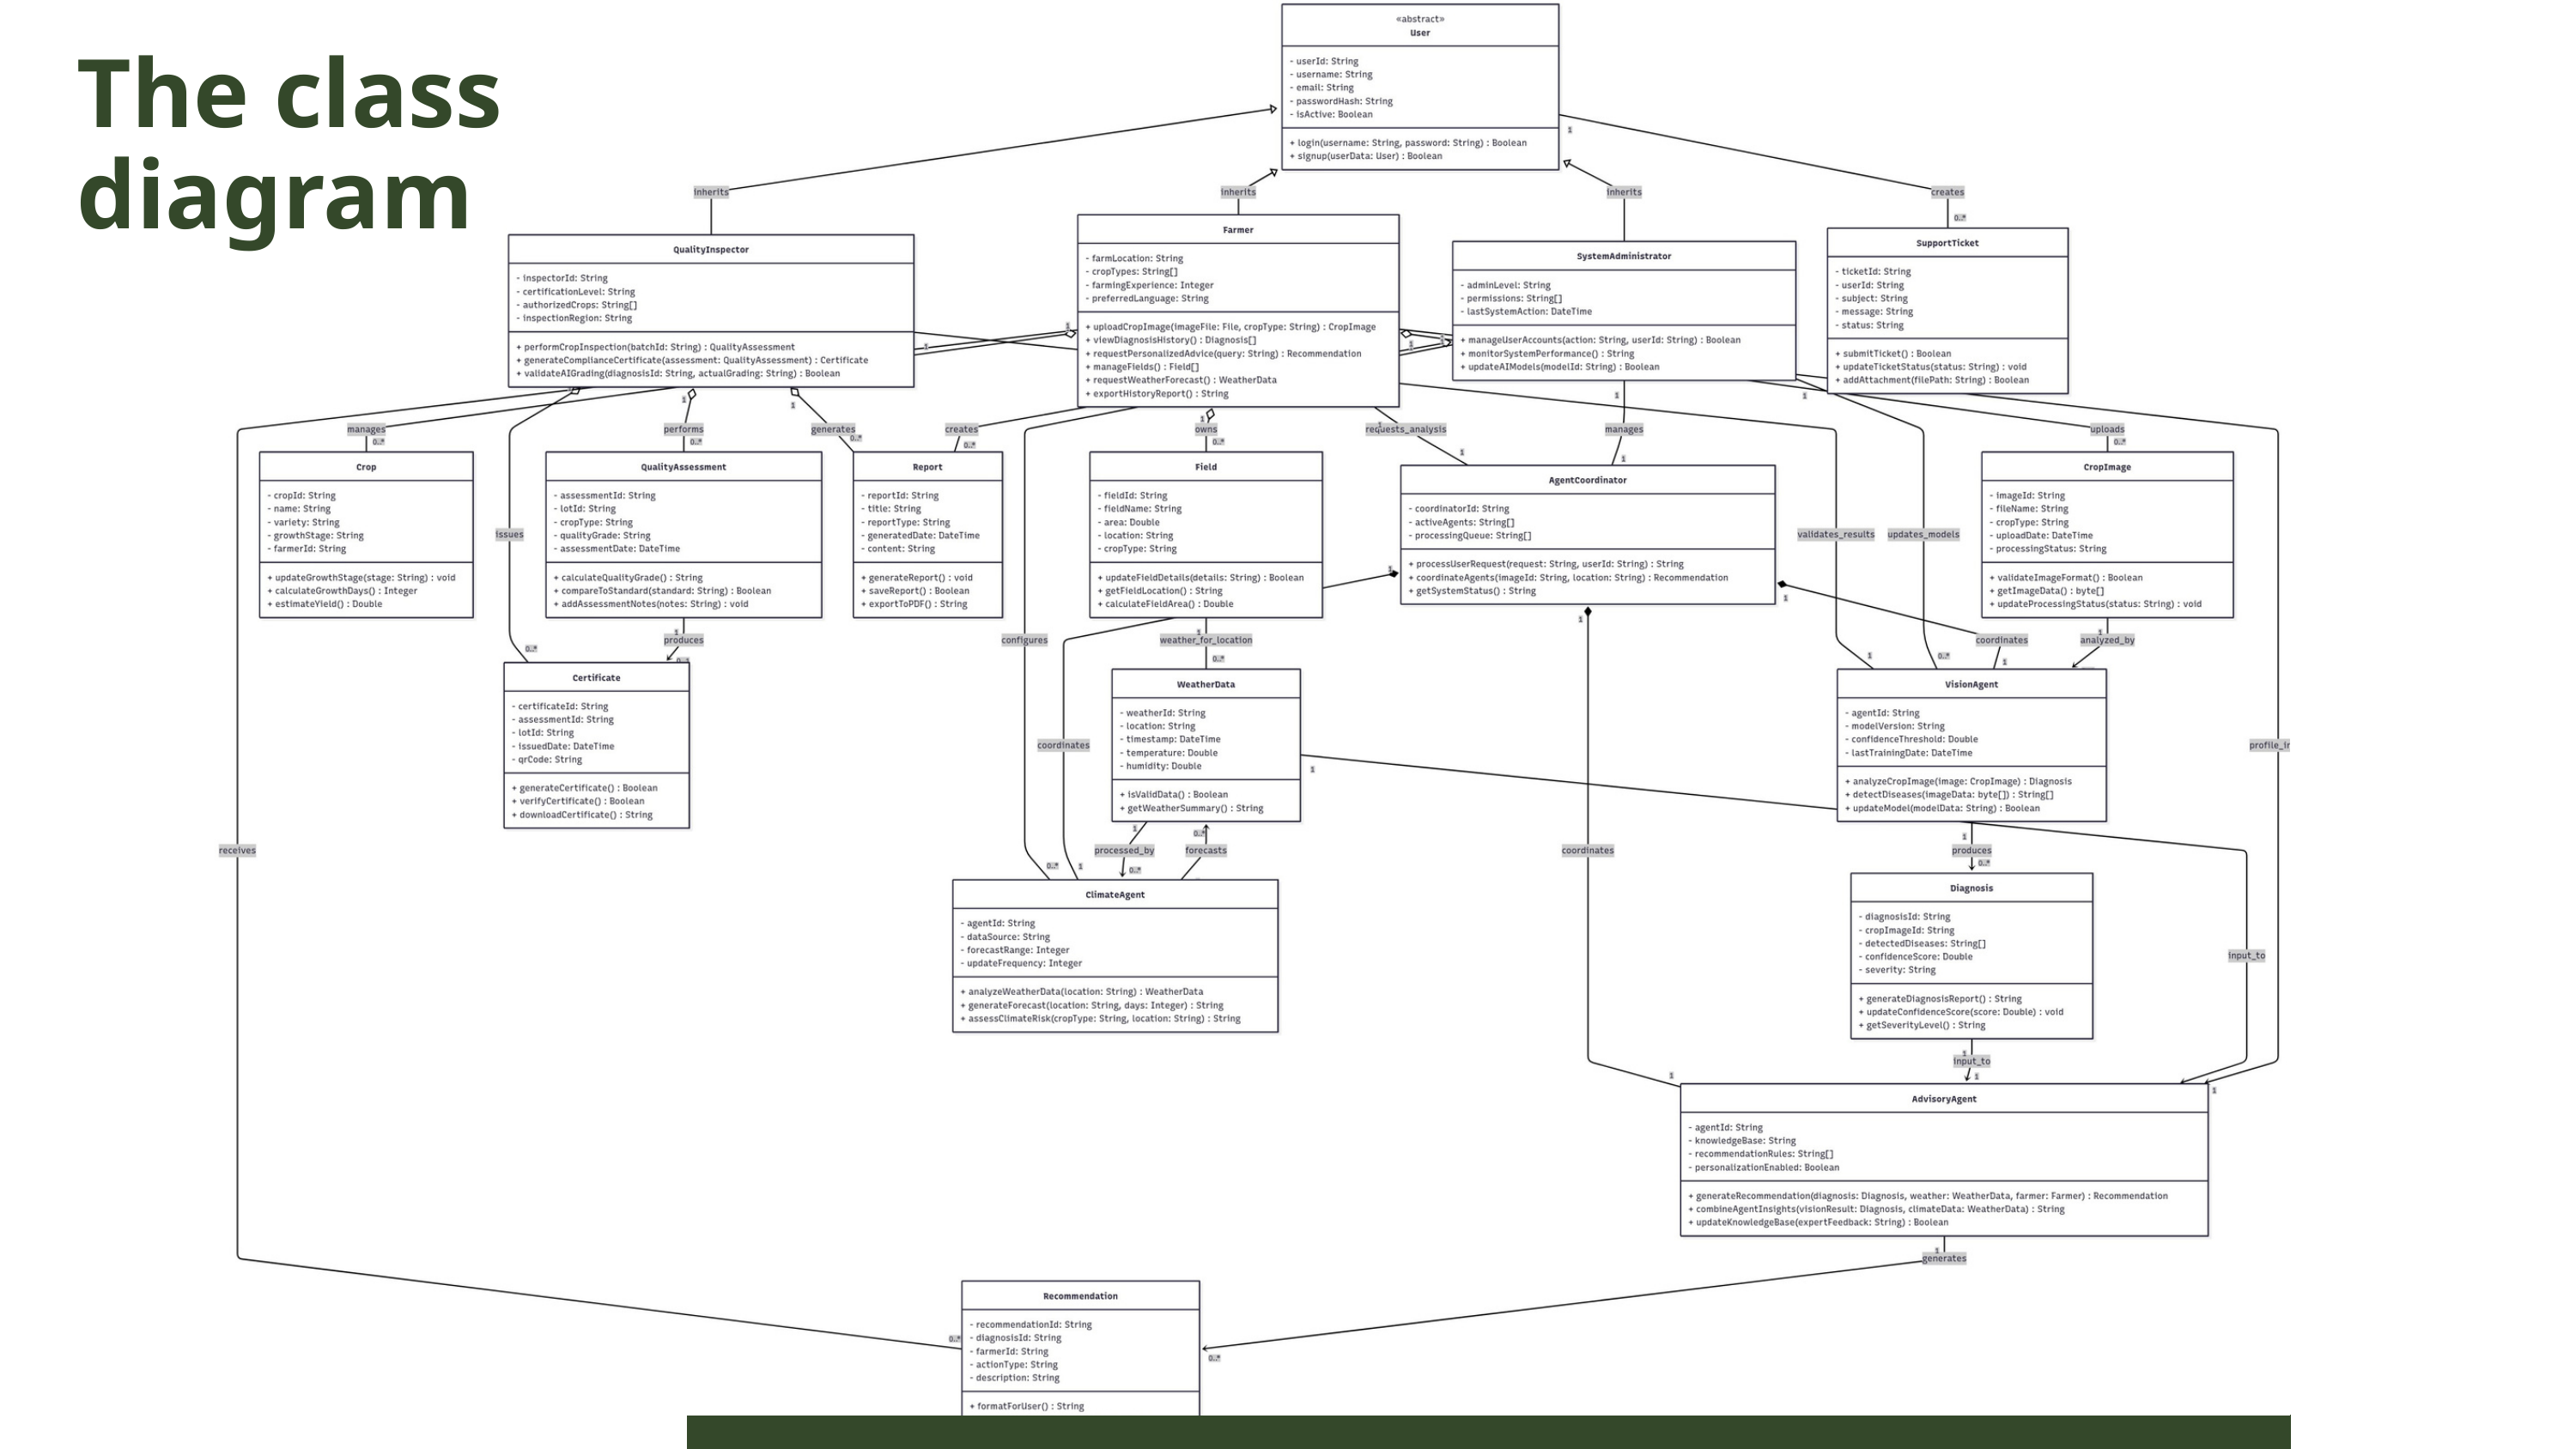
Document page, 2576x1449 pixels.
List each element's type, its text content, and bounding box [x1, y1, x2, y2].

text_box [686, 1415, 2292, 1449]
text_box The class diagram [76, 45, 843, 248]
text_box [214, 0, 2290, 1416]
